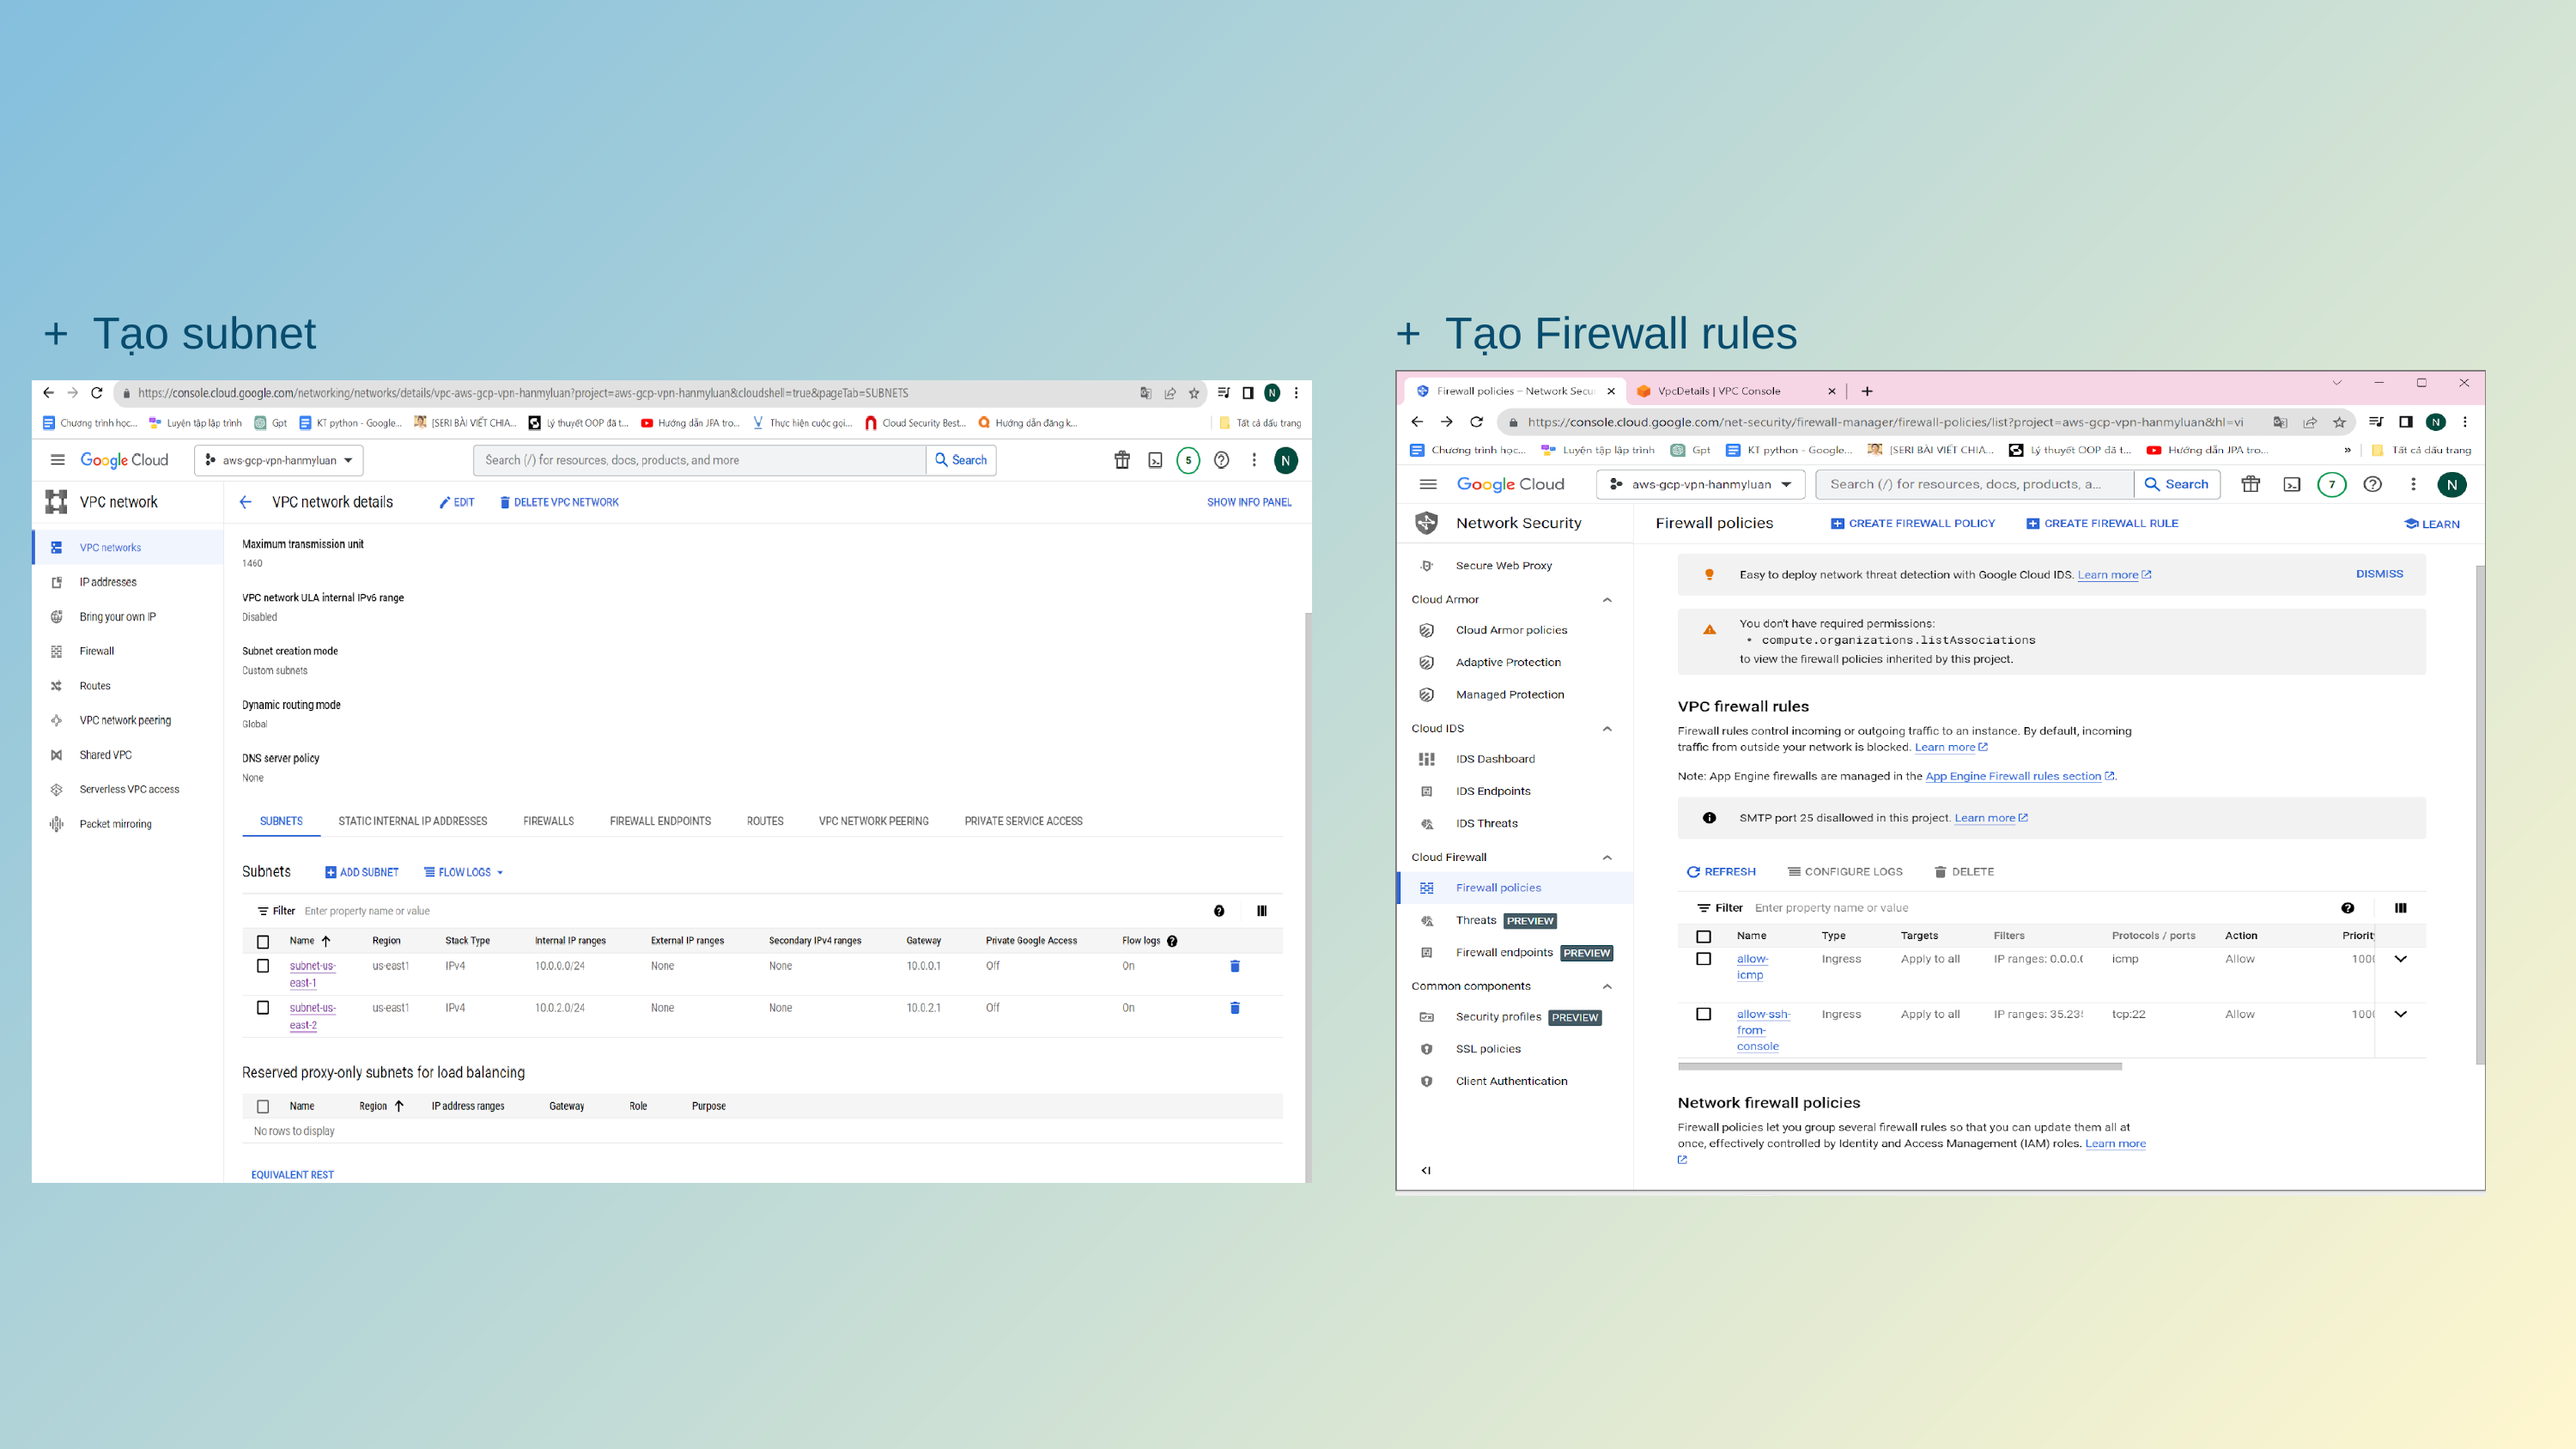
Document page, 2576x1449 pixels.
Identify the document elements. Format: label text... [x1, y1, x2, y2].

picture [32, 380, 1312, 1183]
text_box + Tạo Firewall rules [1395, 294, 1996, 358]
text_box + Tạo subnet [43, 294, 408, 358]
picture [1394, 369, 2486, 1197]
